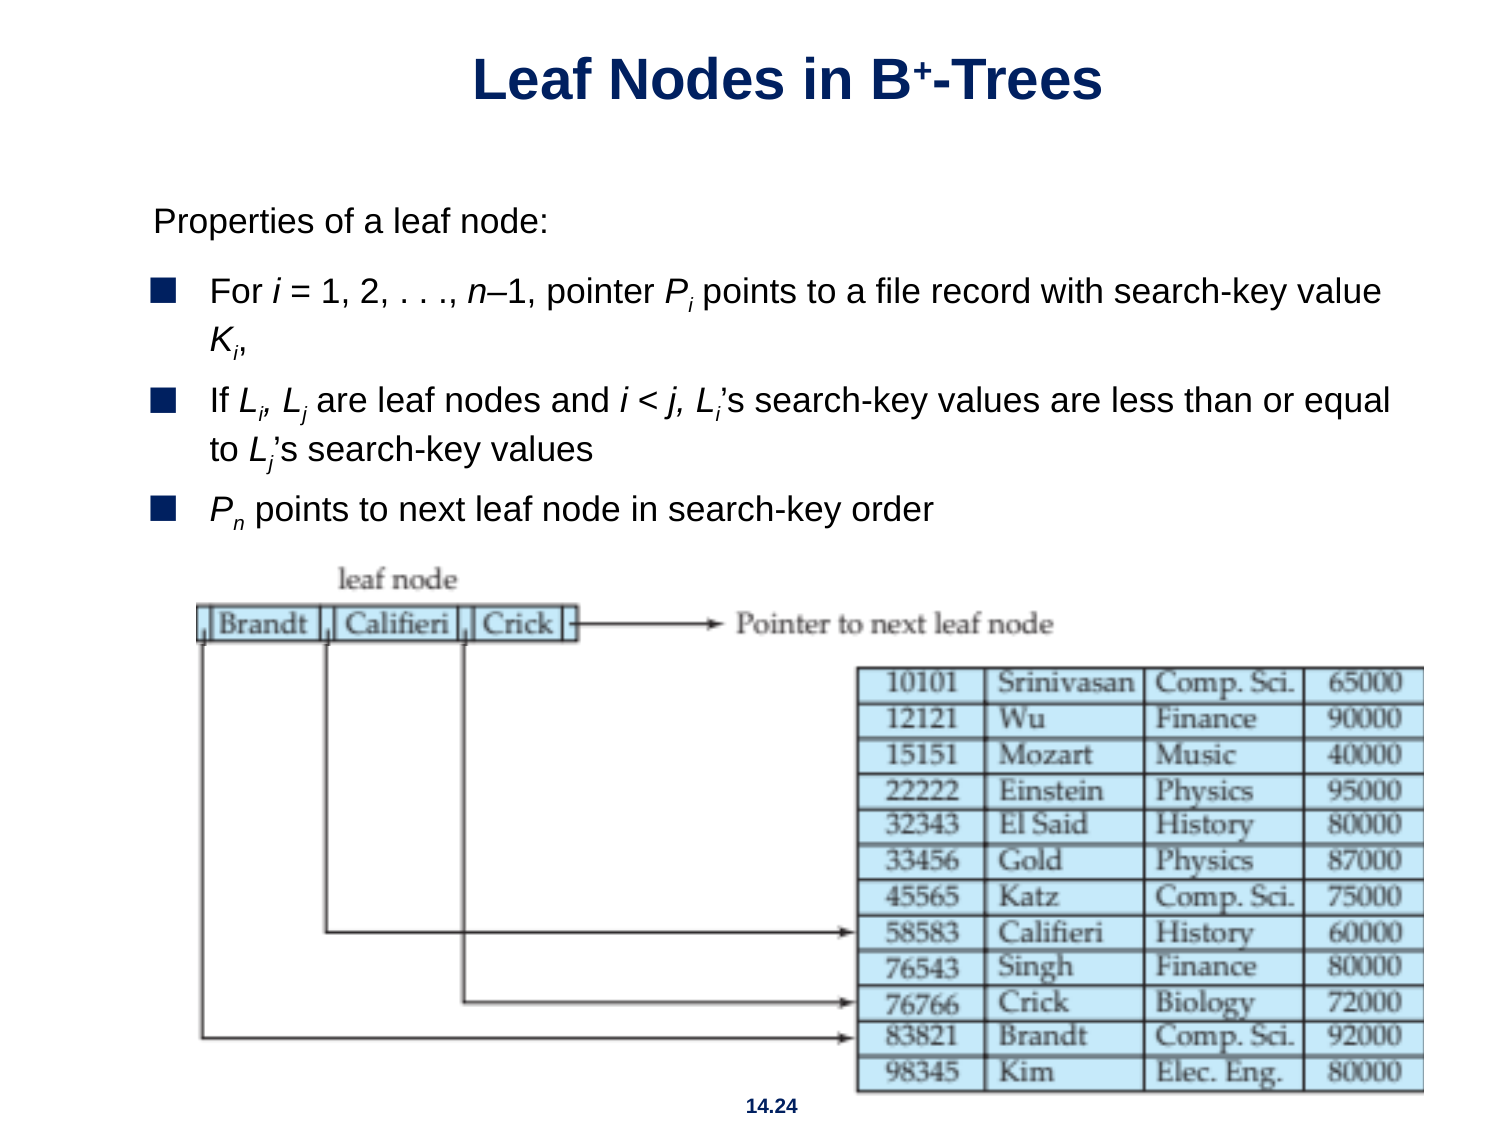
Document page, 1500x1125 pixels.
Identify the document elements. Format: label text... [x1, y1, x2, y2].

text_box Properties of a leaf node: [138, 190, 651, 249]
title Leaf Nodes in B+-Trees [125, 18, 1452, 120]
list For i = 1, 2, . . ., n–1, pointer Pi points to a file record with search-key value Ki, If Li, Lj are leaf nodes and i < j, Li’s search-key values are less than or equal to Lj’s search-key values Pn points to next leaf node in search-key order [138, 260, 1440, 1061]
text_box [194, 562, 1426, 1104]
